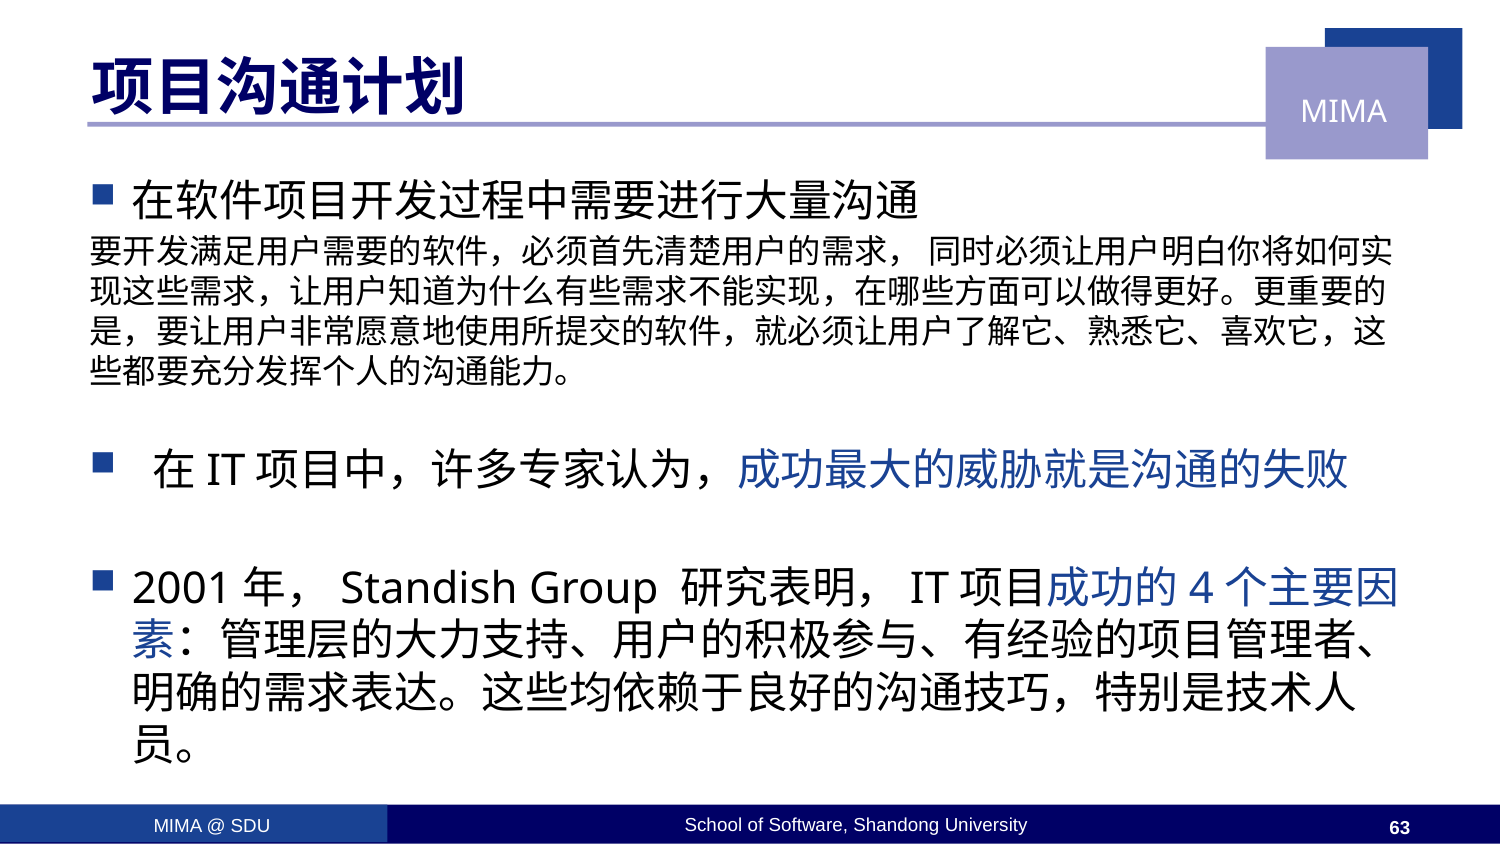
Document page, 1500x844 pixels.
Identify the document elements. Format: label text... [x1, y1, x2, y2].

title 项目沟通计划 [76, 44, 1291, 125]
list 在软件项目开发过程中需要进行大量沟通 要开发满足用户需要的软件，必须首先清楚用户的需求， 同时必须让用户明白你将如何实现这些需求，让用户知道为什么有些需求不能实现，在哪些方面可以做得更好。更重要的是，要让用户非常愿意地使用所提交的软件，就必须让用户了解它、熟悉它、喜欢它，这些都要充分发挥个人的沟通能力。 在IT项目中，许多专家认为，成功最大的威胁就是沟通的失败 2001年，Standish Group 研究表明，IT项目成功的4个主要因素：管理层的大力支持、用户的积极参与、有经验的项目管理者、明确的需求表达。这些均依赖于良好的沟通技巧，特别是技术人员。 [74, 164, 1426, 754]
